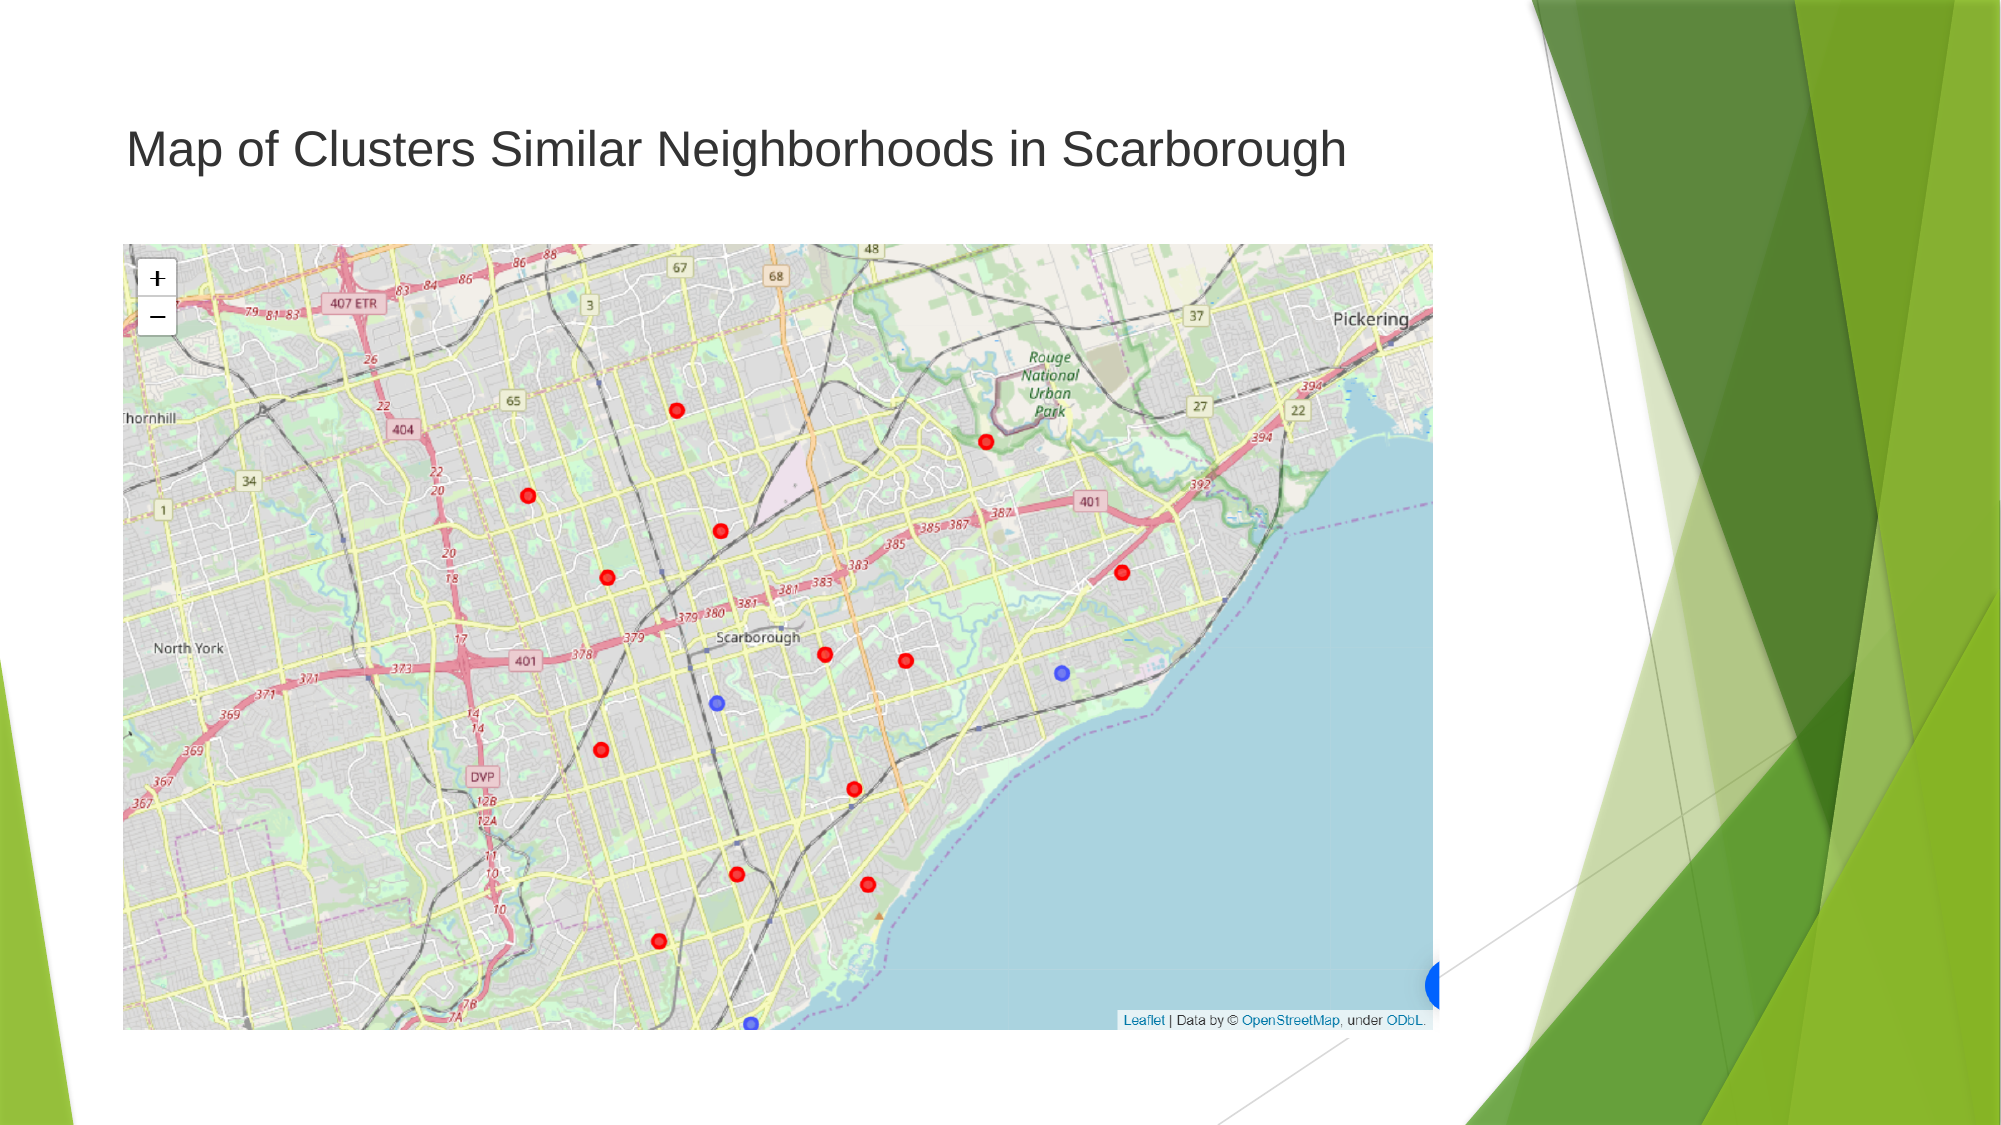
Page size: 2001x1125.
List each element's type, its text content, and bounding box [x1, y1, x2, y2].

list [110, 241, 1440, 1043]
title Map of Clusters Similar Neighborhoods in Scarborough [111, 99, 1522, 317]
